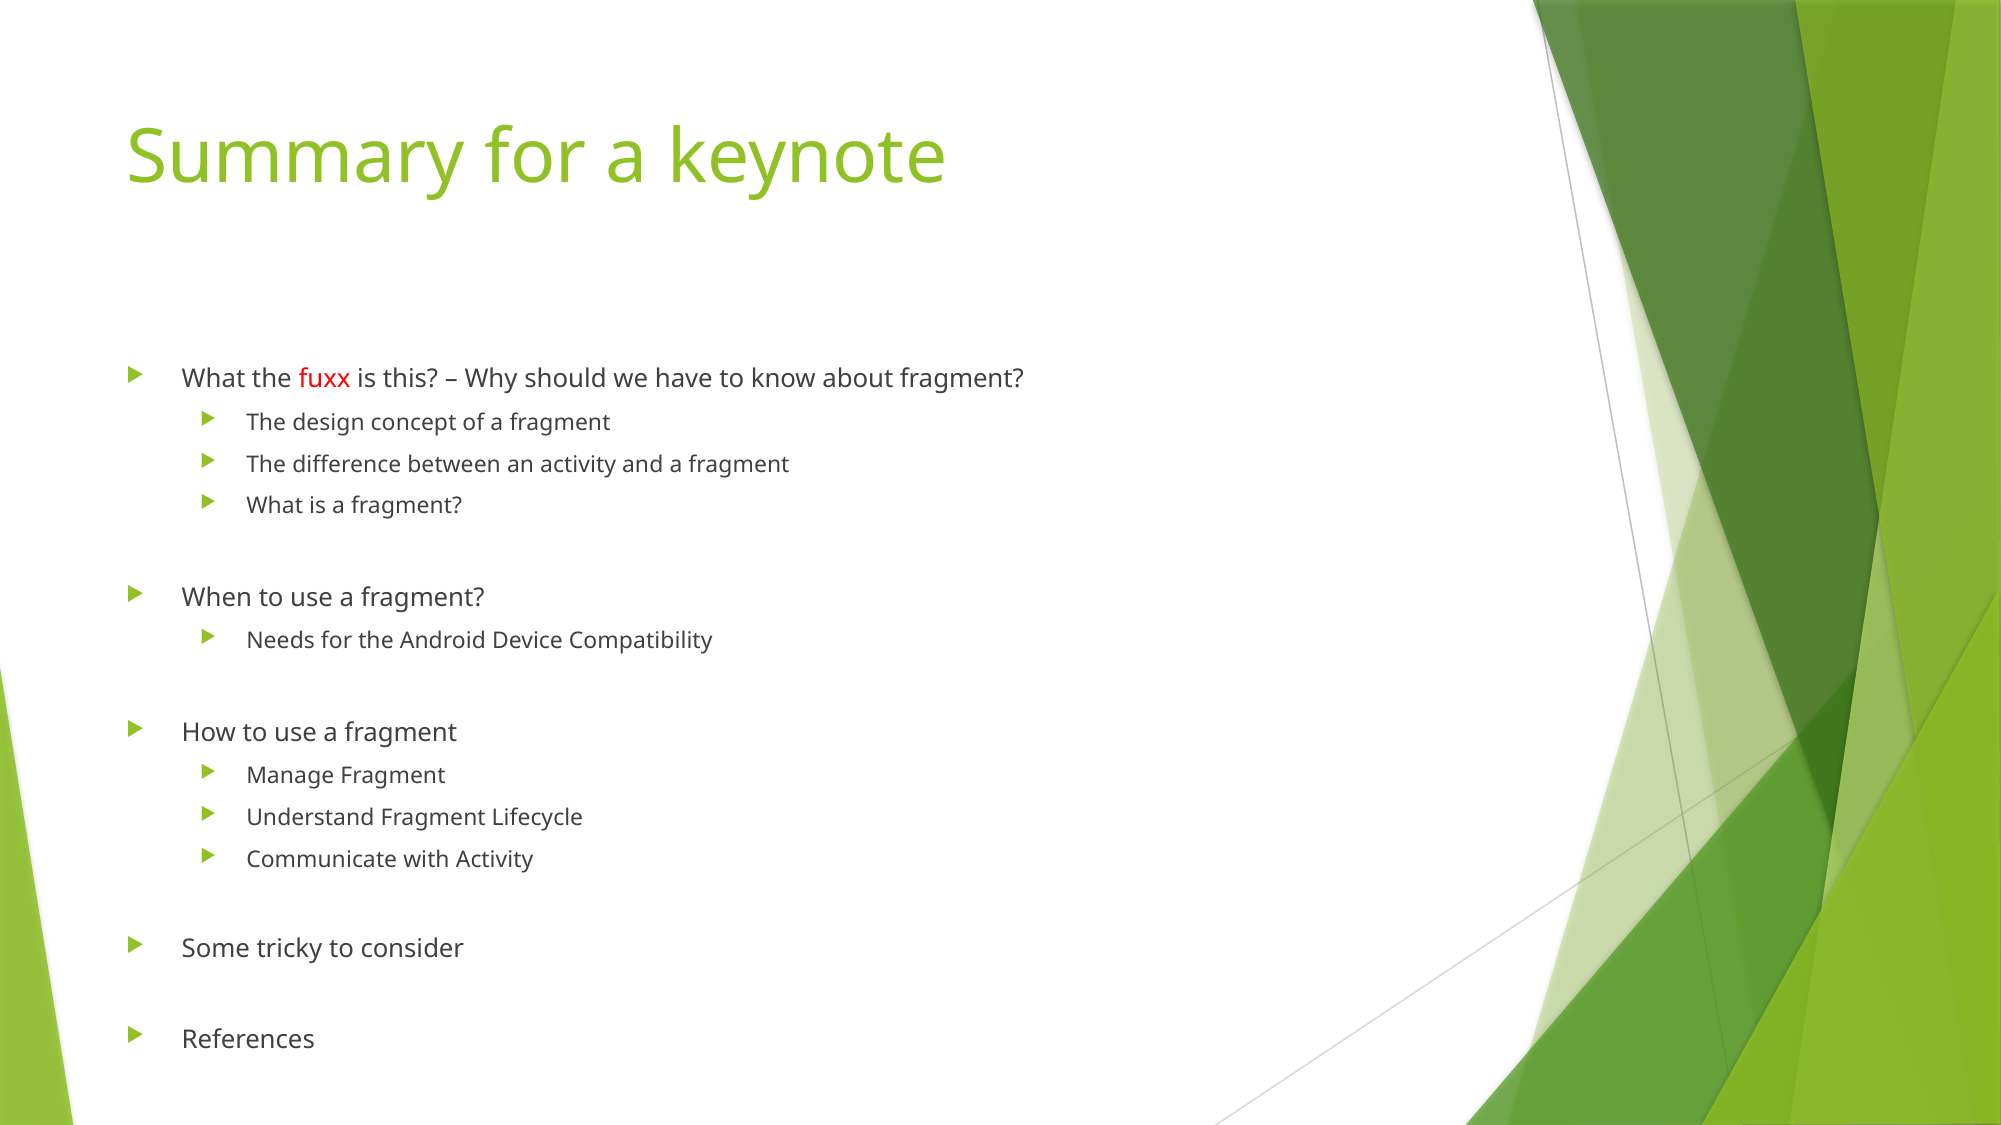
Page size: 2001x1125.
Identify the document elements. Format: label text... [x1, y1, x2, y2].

title Summary for a keynote [111, 99, 1522, 317]
list What the fuxx is this? – Why should we have to know about fragment? The design concept of a fragment The difference between an activity and a fragment What is a fragment? When to use a fragment? Needs for the Android Device Compatibility How to use a fragment Manage Fragment Understand Fragment Lifecycle Communicate with Activity Some tricky to consider References [111, 354, 1522, 1063]
